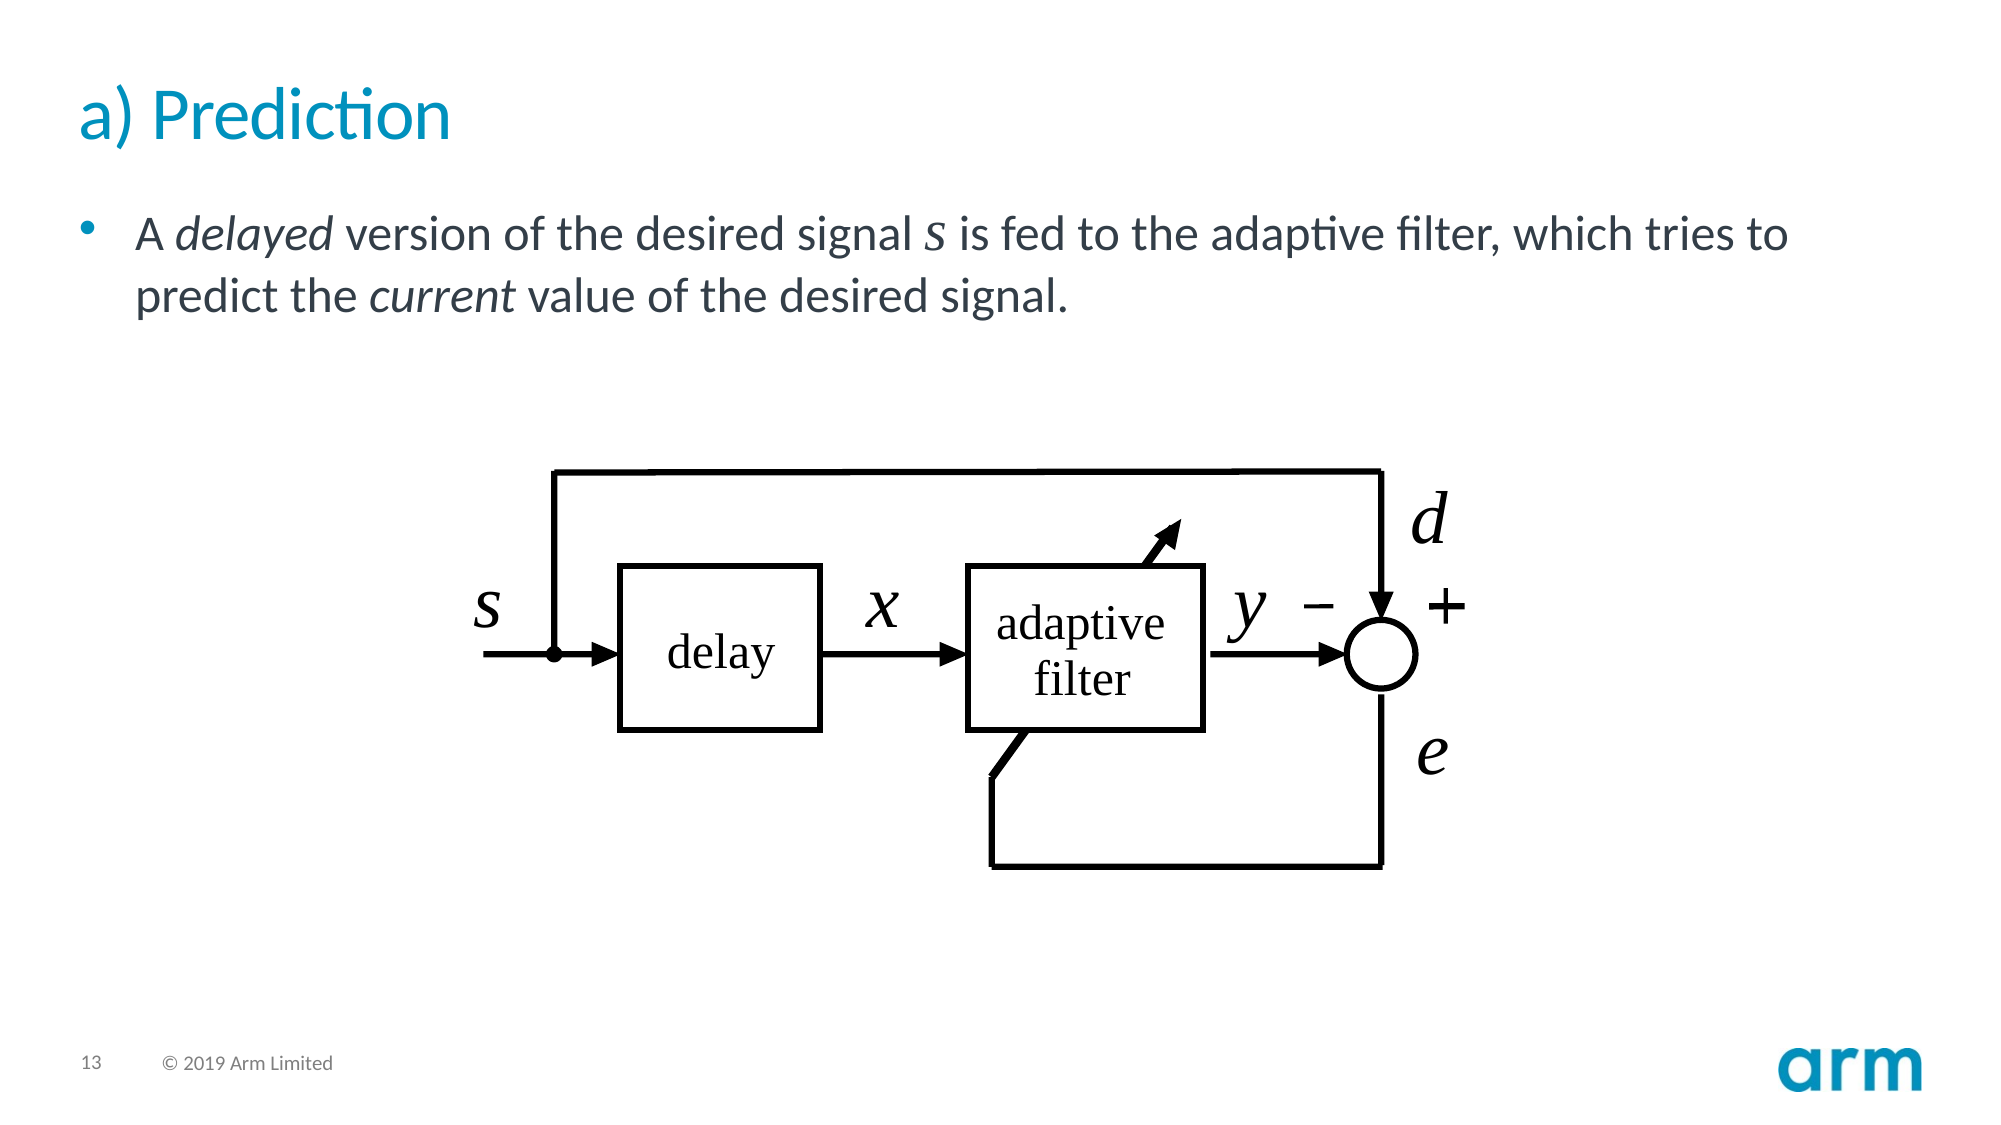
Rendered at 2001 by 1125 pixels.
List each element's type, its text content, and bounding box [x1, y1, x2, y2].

list A delayed version of the desired signal s is fed to the adaptive filter, which tries to predict the current value of the desired signal. [78, 192, 1922, 1004]
picture [1889, 1048, 1903, 1053]
picture [1803, 1048, 1922, 1092]
title a) Prediction [78, 78, 1922, 186]
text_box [464, 452, 1480, 871]
picture [1778, 1048, 1794, 1067]
picture [1788, 1056, 1812, 1083]
picture [1778, 1072, 1794, 1092]
picture [1911, 1048, 1922, 1062]
